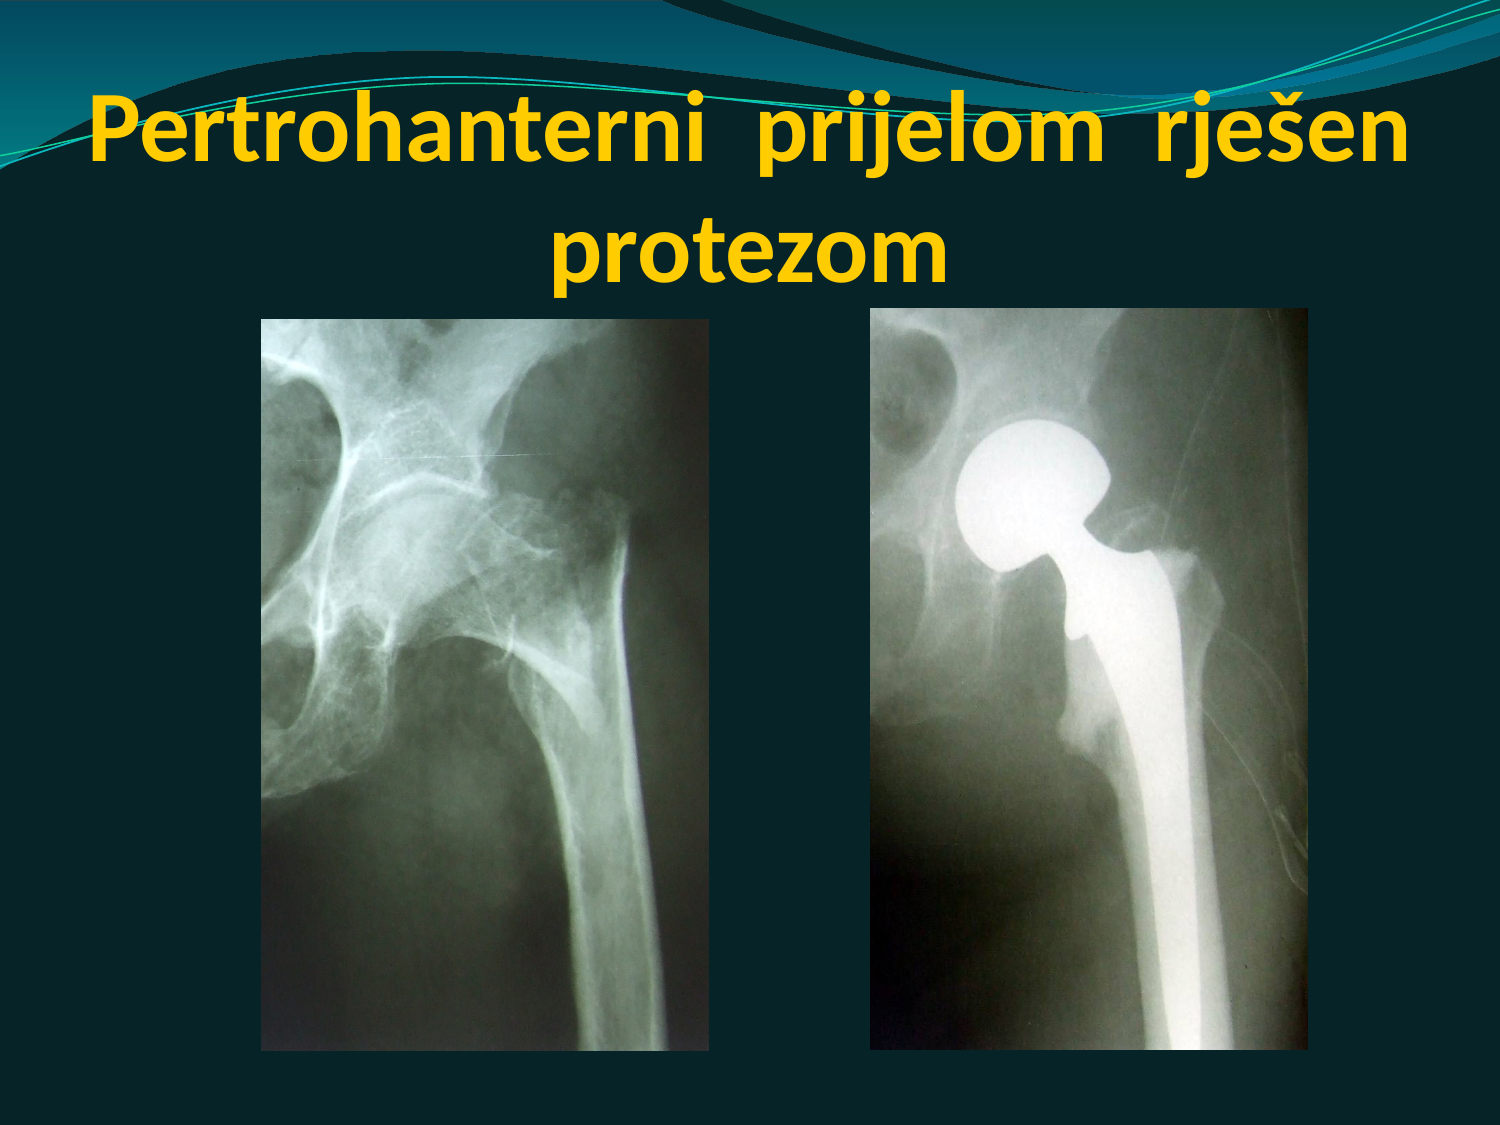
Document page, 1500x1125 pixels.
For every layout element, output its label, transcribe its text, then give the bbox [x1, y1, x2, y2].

title Pertrohanterni prijelom rješen protezom [75, 115, 1425, 304]
picture [1196, 91, 1207, 95]
picture [261, 318, 709, 1052]
picture [870, 308, 1308, 1051]
